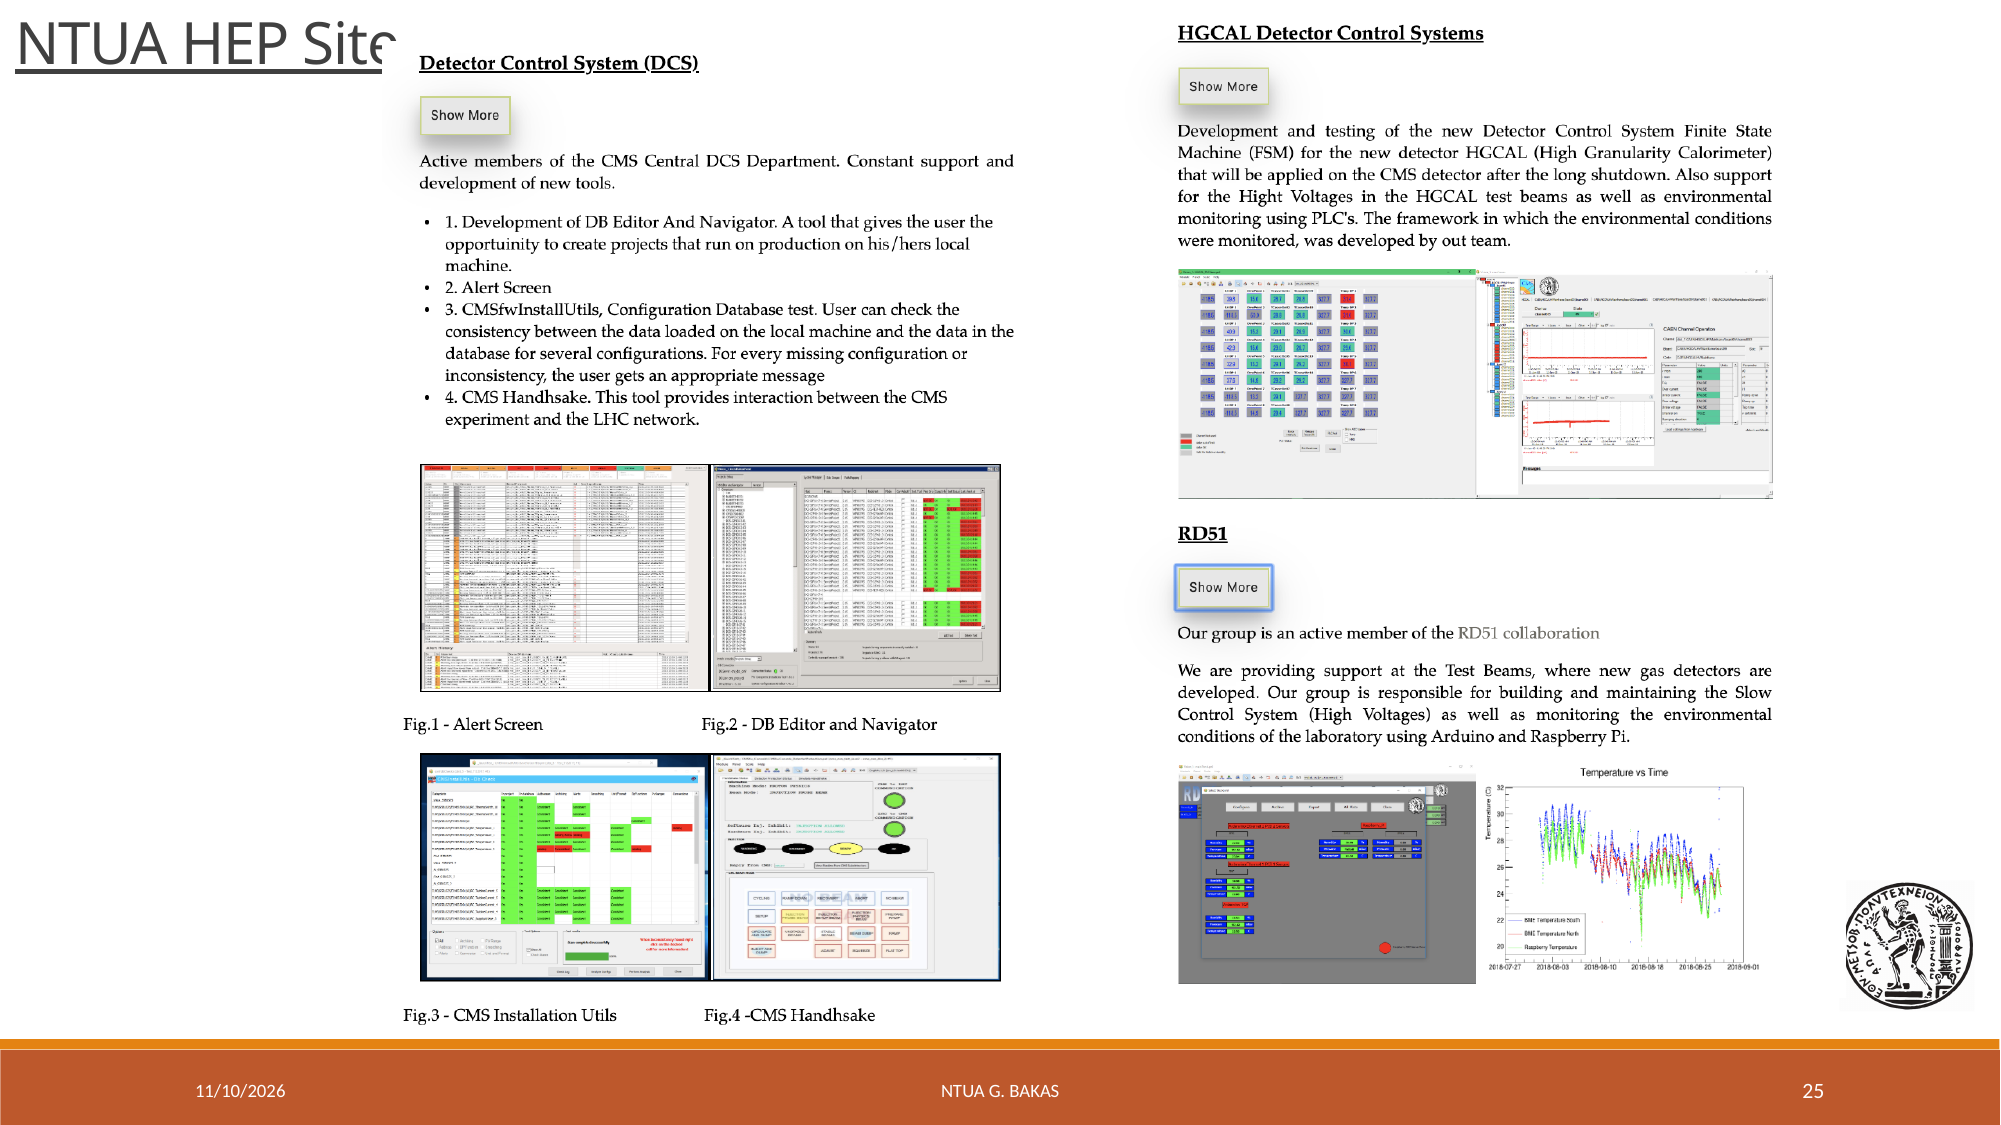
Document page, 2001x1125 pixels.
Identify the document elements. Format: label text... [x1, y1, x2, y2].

text_box NTUA HEP Site [0, 0, 1083, 85]
footer NTUA G. Bakas [604, 1059, 1396, 1120]
picture [382, 13, 1975, 1026]
slide_number 25 [1624, 1059, 1840, 1120]
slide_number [180, 1059, 586, 1120]
